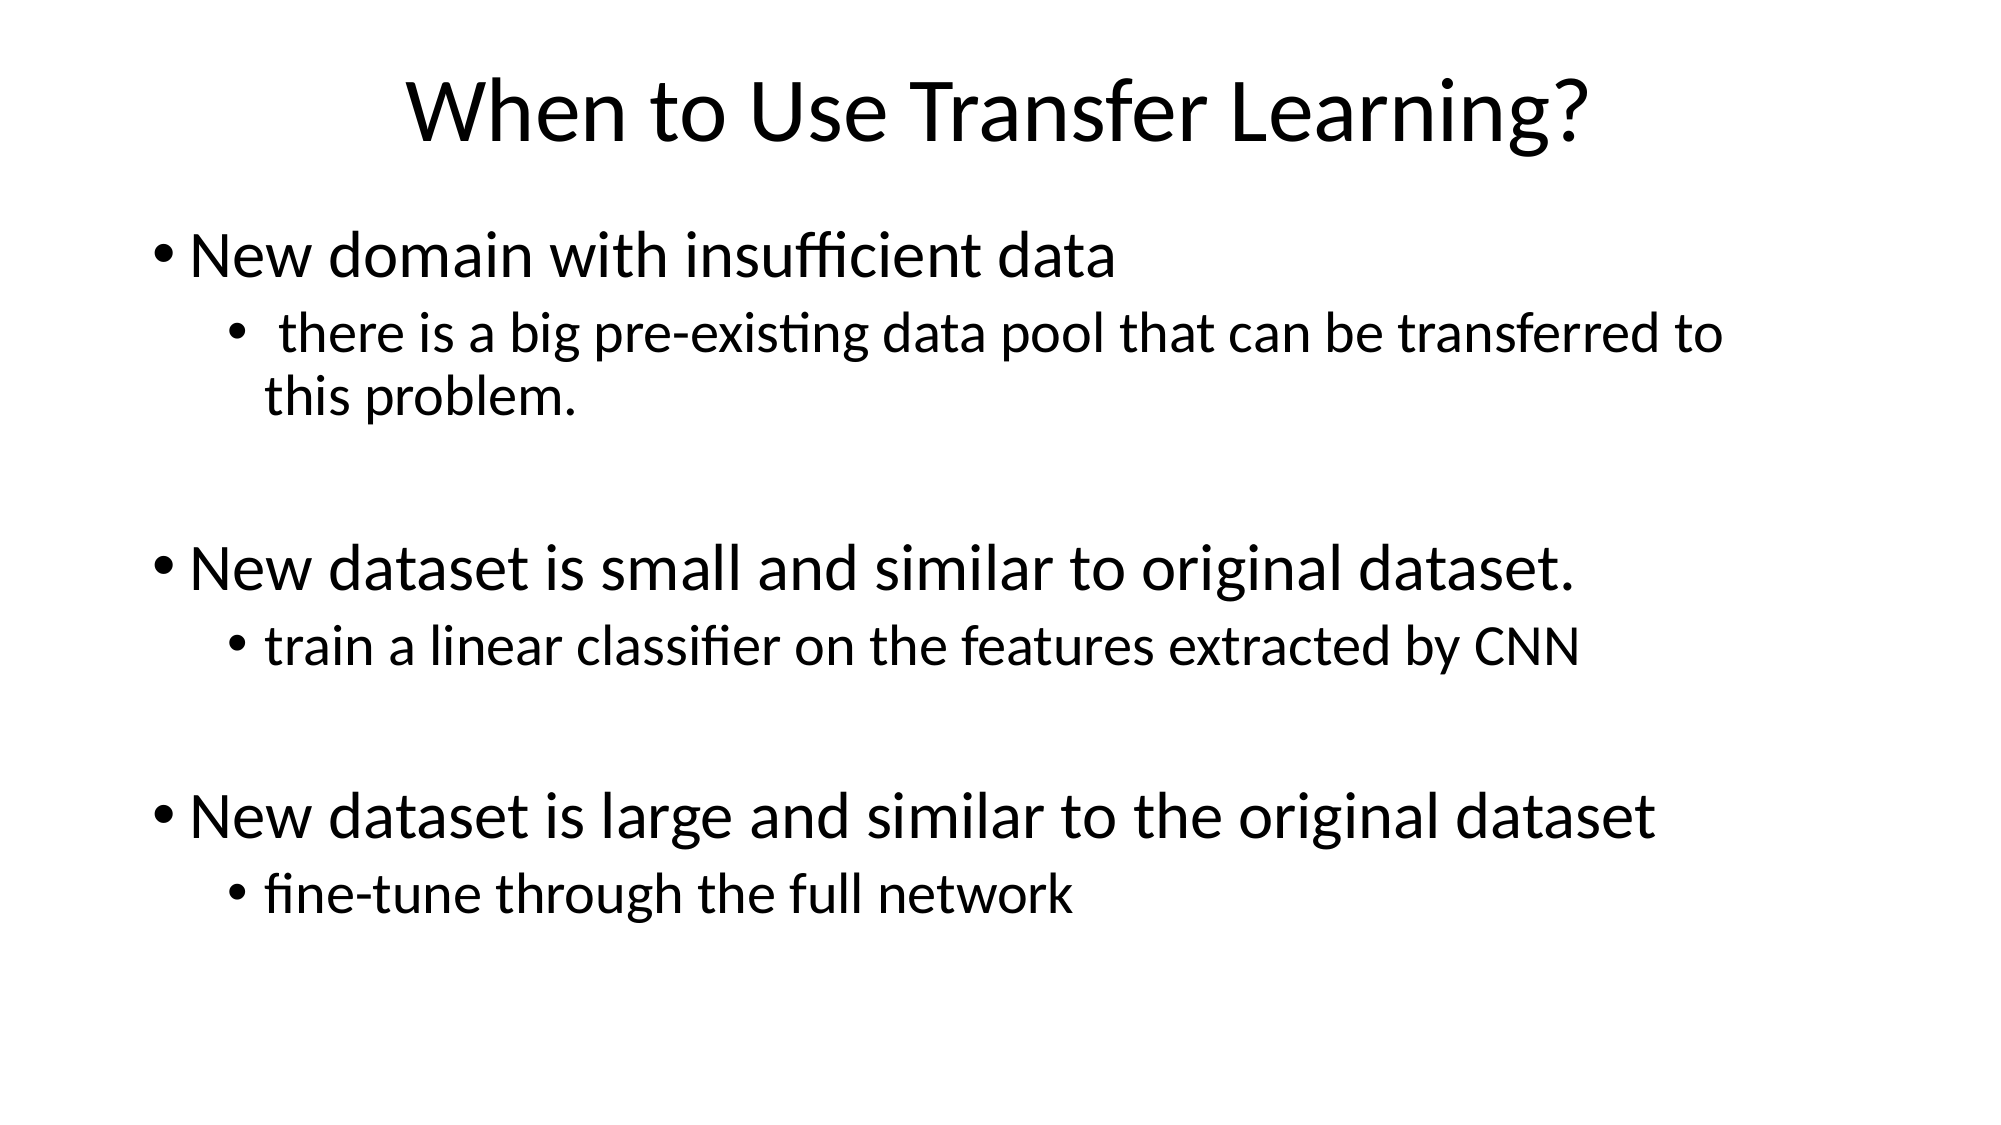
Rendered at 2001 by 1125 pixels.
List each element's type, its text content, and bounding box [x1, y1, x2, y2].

title When to Use Transfer Learning? [275, 50, 1725, 162]
text_box New domain with insufficient data there is a big pre-existing data pool that can be transferred to this problem. New dataset is small and similar to original dataset. train a linear classifier on the features extracted by CNN New dataset is large and similar to the original dataset fine-tune through the full network [137, 212, 1838, 1052]
